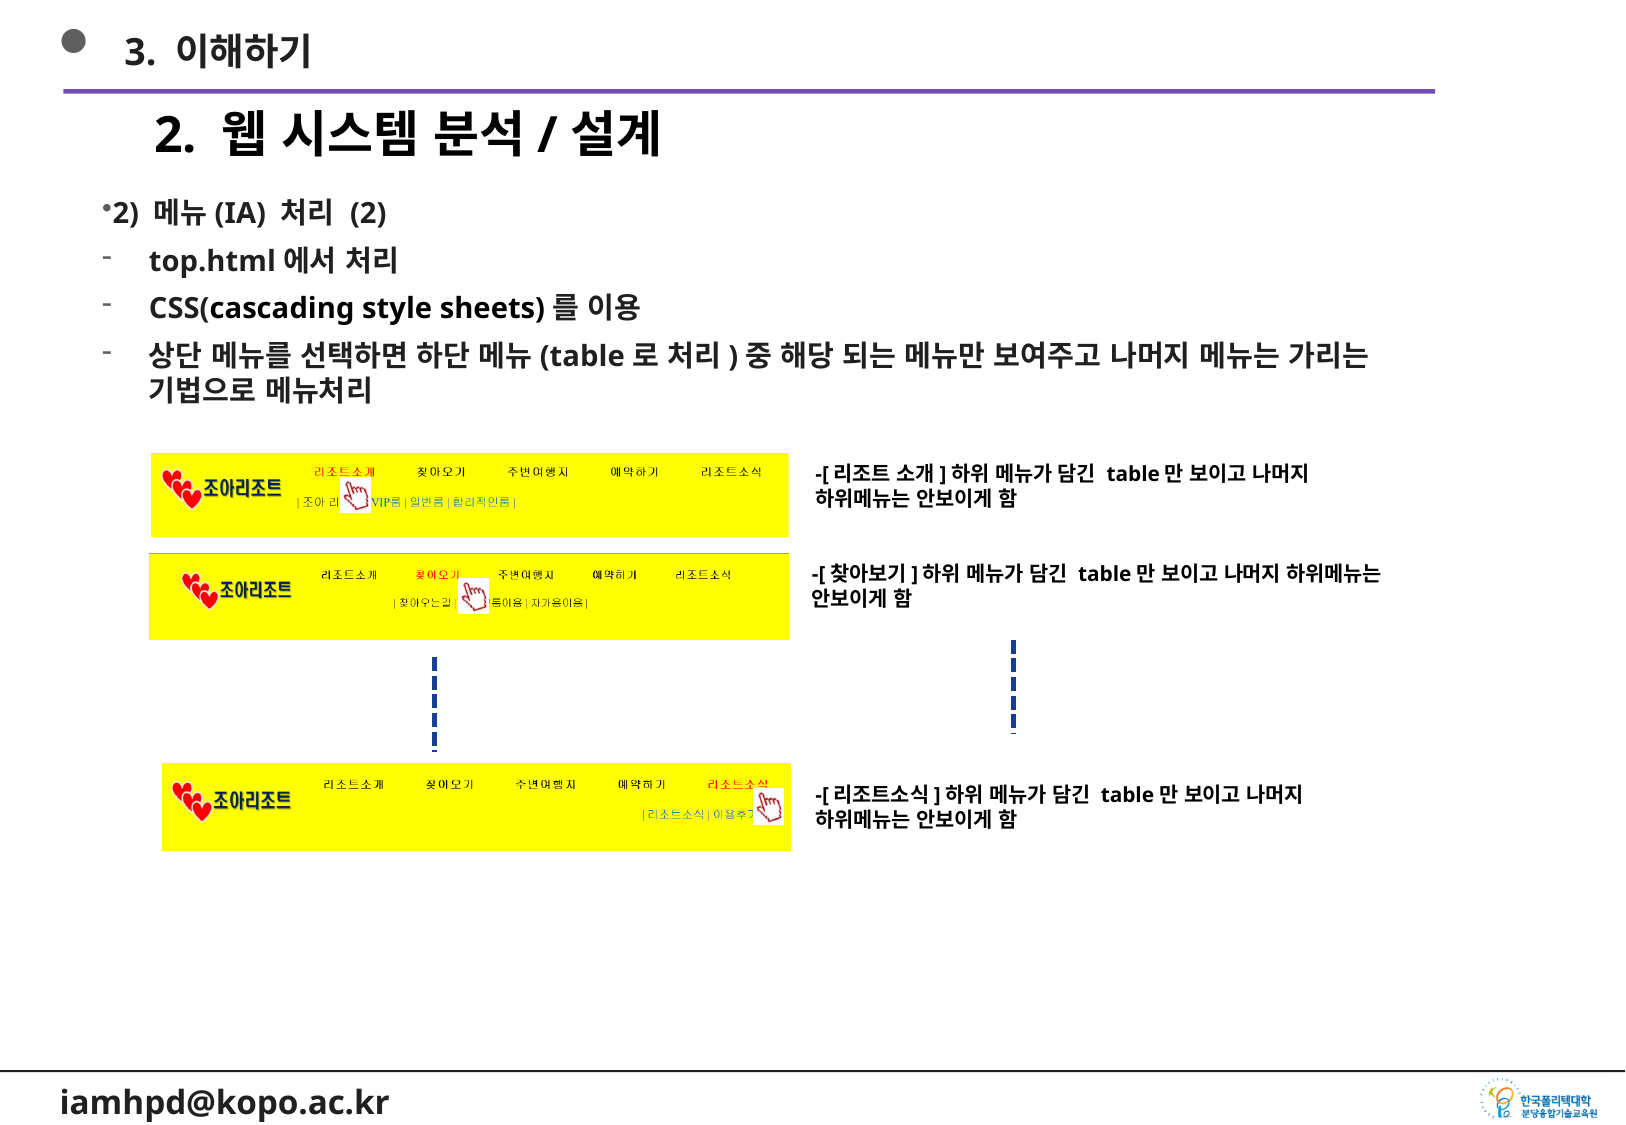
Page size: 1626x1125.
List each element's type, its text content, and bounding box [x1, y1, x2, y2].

text_box 2. 웹 시스템 분석/설계 [139, 80, 1488, 185]
text_box 3. 이해하기 [109, 20, 943, 93]
list 2) 메뉴(IA) 처리 (2) top.html에서 처리 CSS(cascading style sheets)를 이용 상단 메뉴를 선택하면 하단 메뉴(table로 처리)중 해당 되는 메뉴만 보여주고 나머지 메뉴는 가리는 기법으로 메뉴처리 [87, 187, 1438, 961]
picture [1476, 1073, 1604, 1125]
picture [148, 553, 789, 640]
text_box -[리조트 소개]하위 메뉴가 담긴 table만 보이고 나머지 하위메뉴는 안보이게 함 [800, 453, 1404, 519]
picture [162, 763, 791, 851]
text_box -[리조트소식]하위 메뉴가 담긴 table만 보이고 나머지 하위메뉴는 안보이게 함 [800, 773, 1404, 839]
picture [150, 452, 790, 538]
text_box -[찾아보기]하위 메뉴가 담긴 table만 보이고 나머지 하위메뉴는 안보이게 함 [797, 553, 1400, 619]
